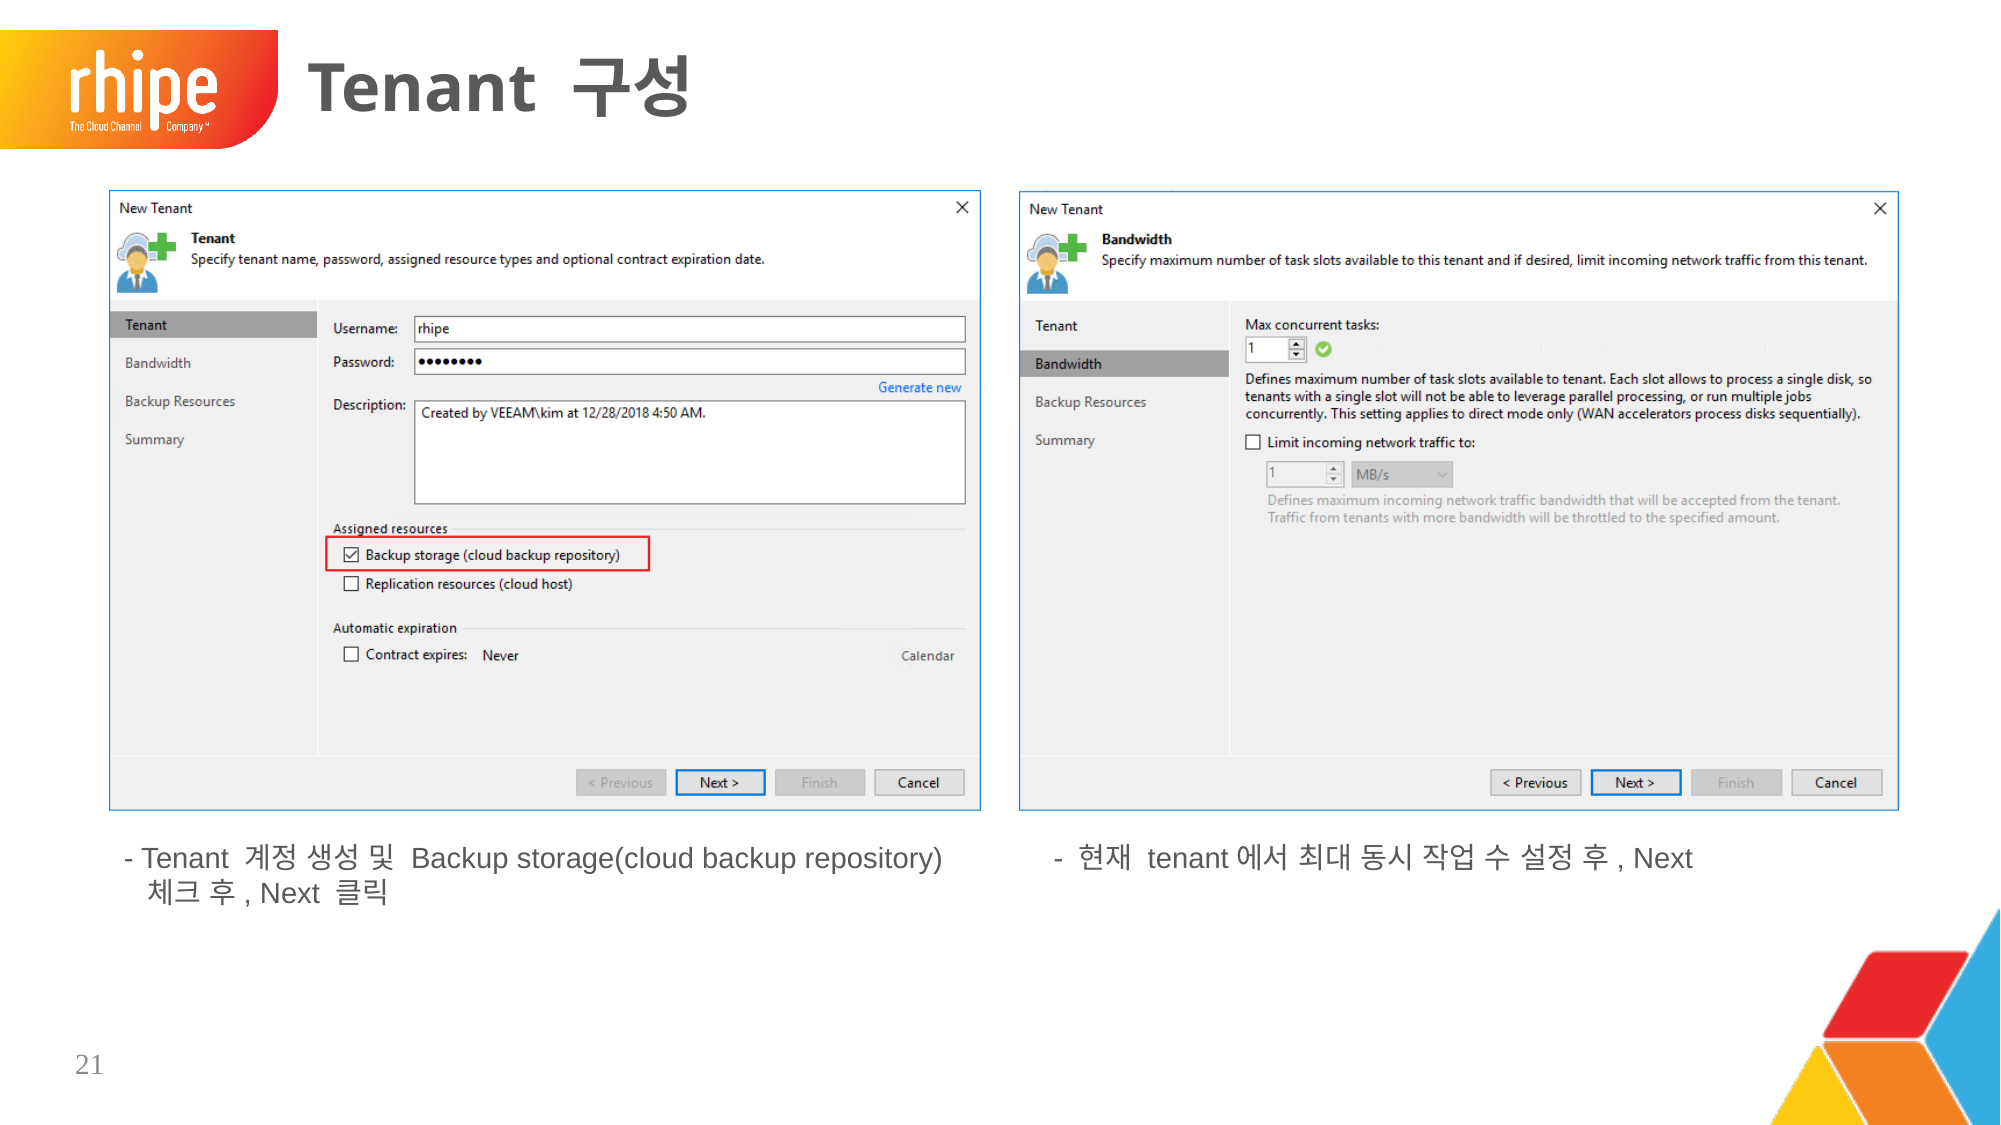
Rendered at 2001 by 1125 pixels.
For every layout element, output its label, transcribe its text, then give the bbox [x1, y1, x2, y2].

title Tenant 구성 [292, 31, 1944, 150]
text_box - Tenant 계정 생성 및 Backup storage(cloud backup repository) 체크 후, Next 클릭 [109, 832, 985, 918]
text_box - 현재 tenant에서 최대 동시 작업 수 설정 후, Next [1038, 831, 1709, 882]
slide_number 21 [25, 1033, 155, 1093]
picture [0, 0, 2000, 1125]
